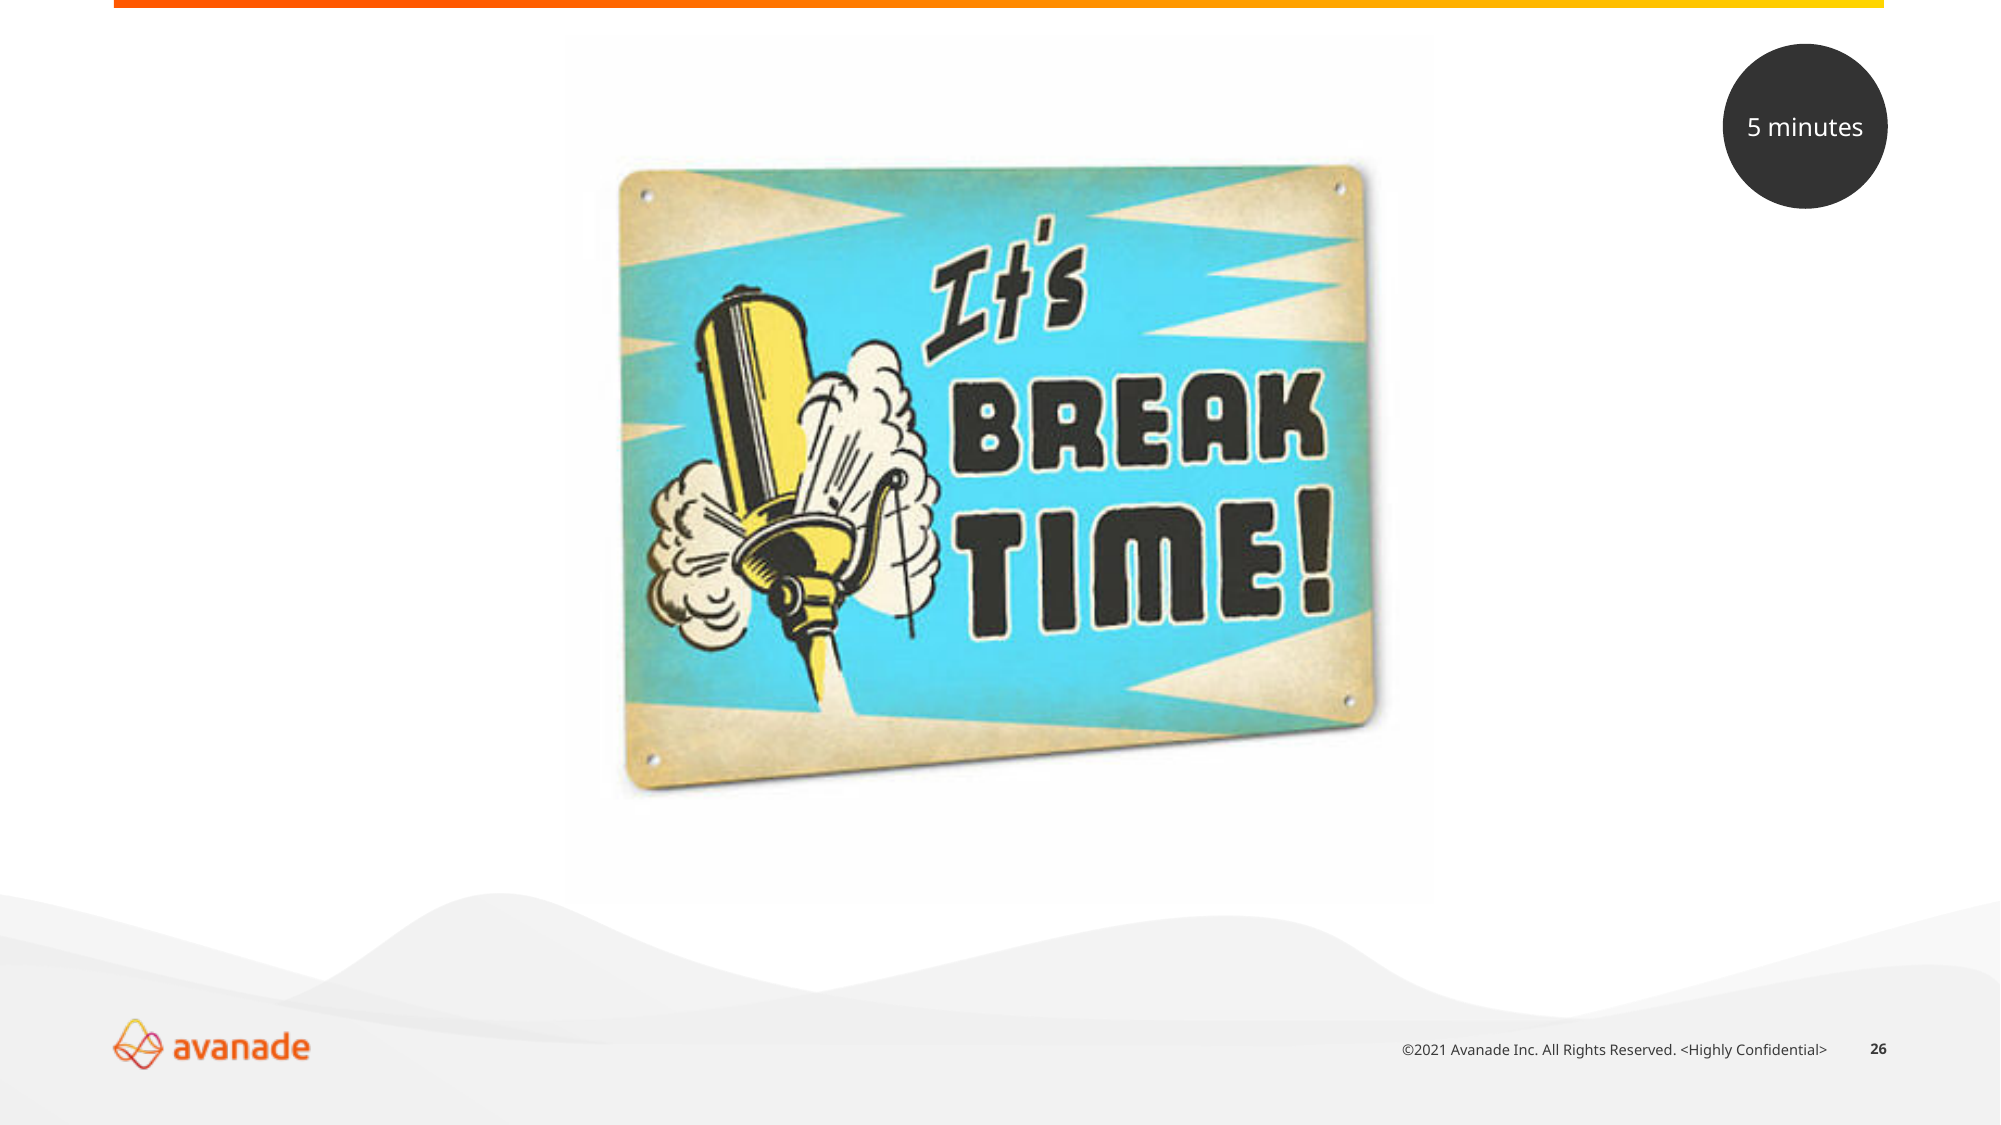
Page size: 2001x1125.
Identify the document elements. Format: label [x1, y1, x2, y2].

text_box [1724, 45, 1887, 208]
picture [0, 35, 2000, 1125]
